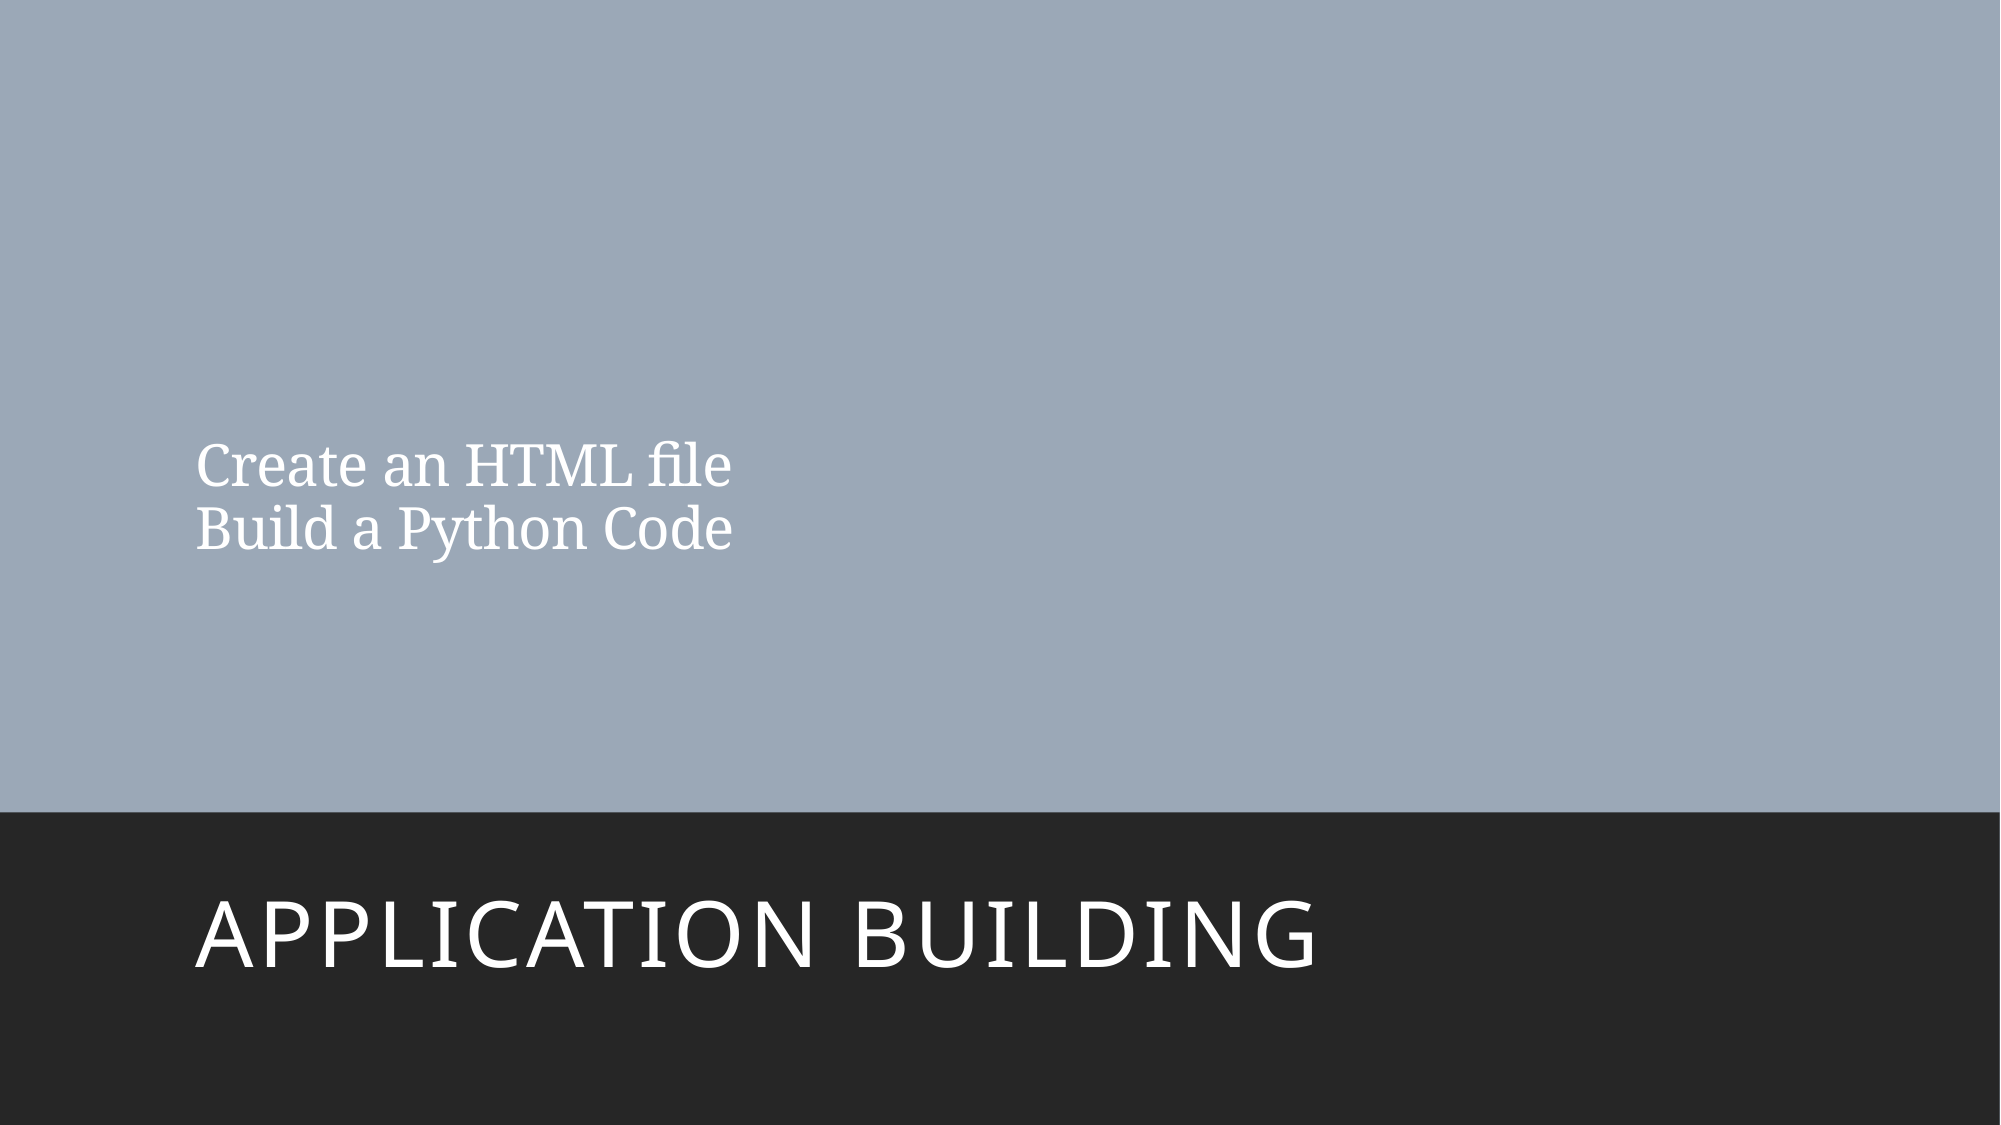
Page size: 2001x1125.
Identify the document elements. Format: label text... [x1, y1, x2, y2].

text_box [0, 0, 2000, 811]
title Create an HTML file Build a Python Code [180, 124, 1831, 763]
subtitle Application building [180, 857, 1831, 1045]
text_box [0, 811, 2000, 1125]
